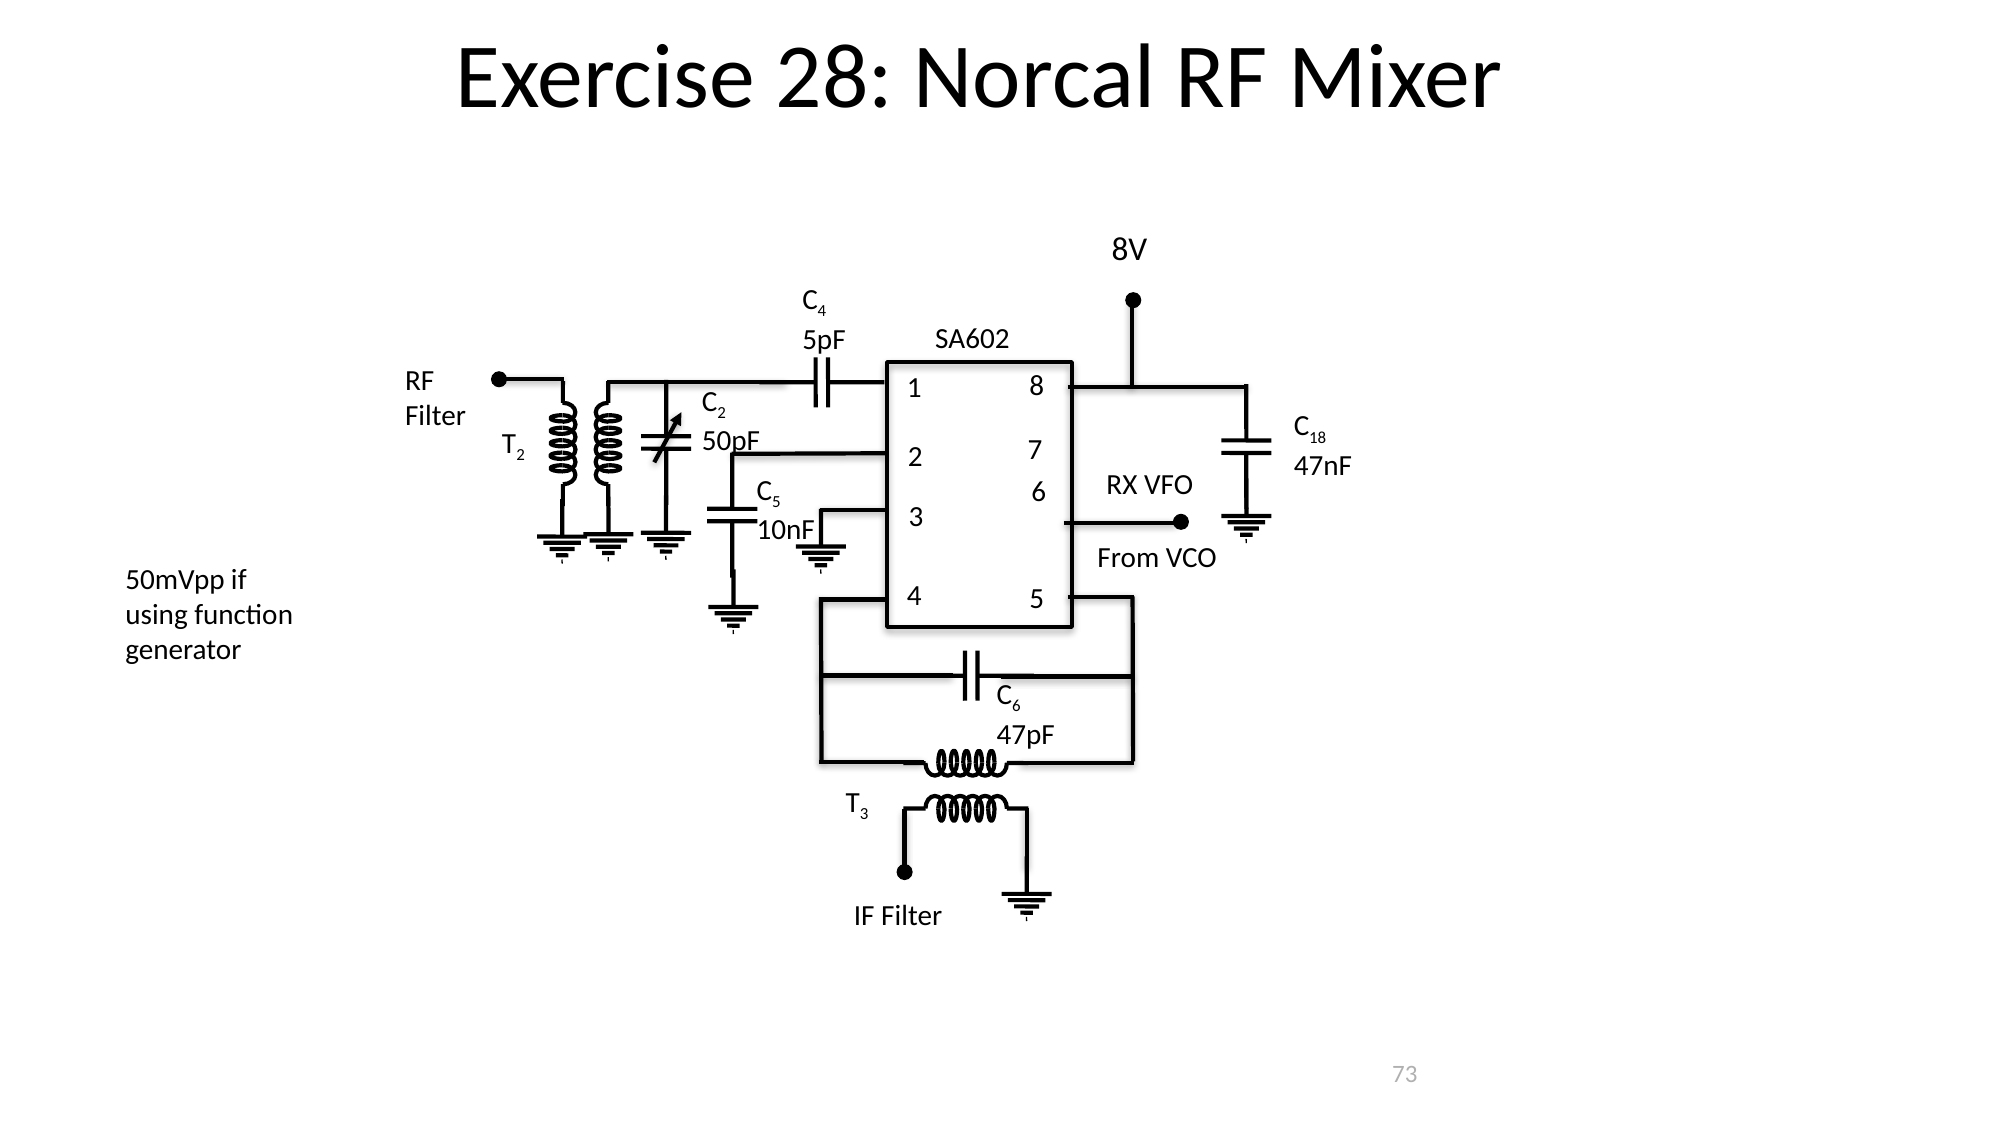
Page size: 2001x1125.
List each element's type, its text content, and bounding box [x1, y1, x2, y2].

slide_number 73 [1074, 738, 1425, 1125]
text_box 50mVpp if using function generator [117, 552, 308, 673]
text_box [397, 219, 1398, 940]
text_box Exercise 28: Norcal RF Mixer [31, 16, 1929, 127]
